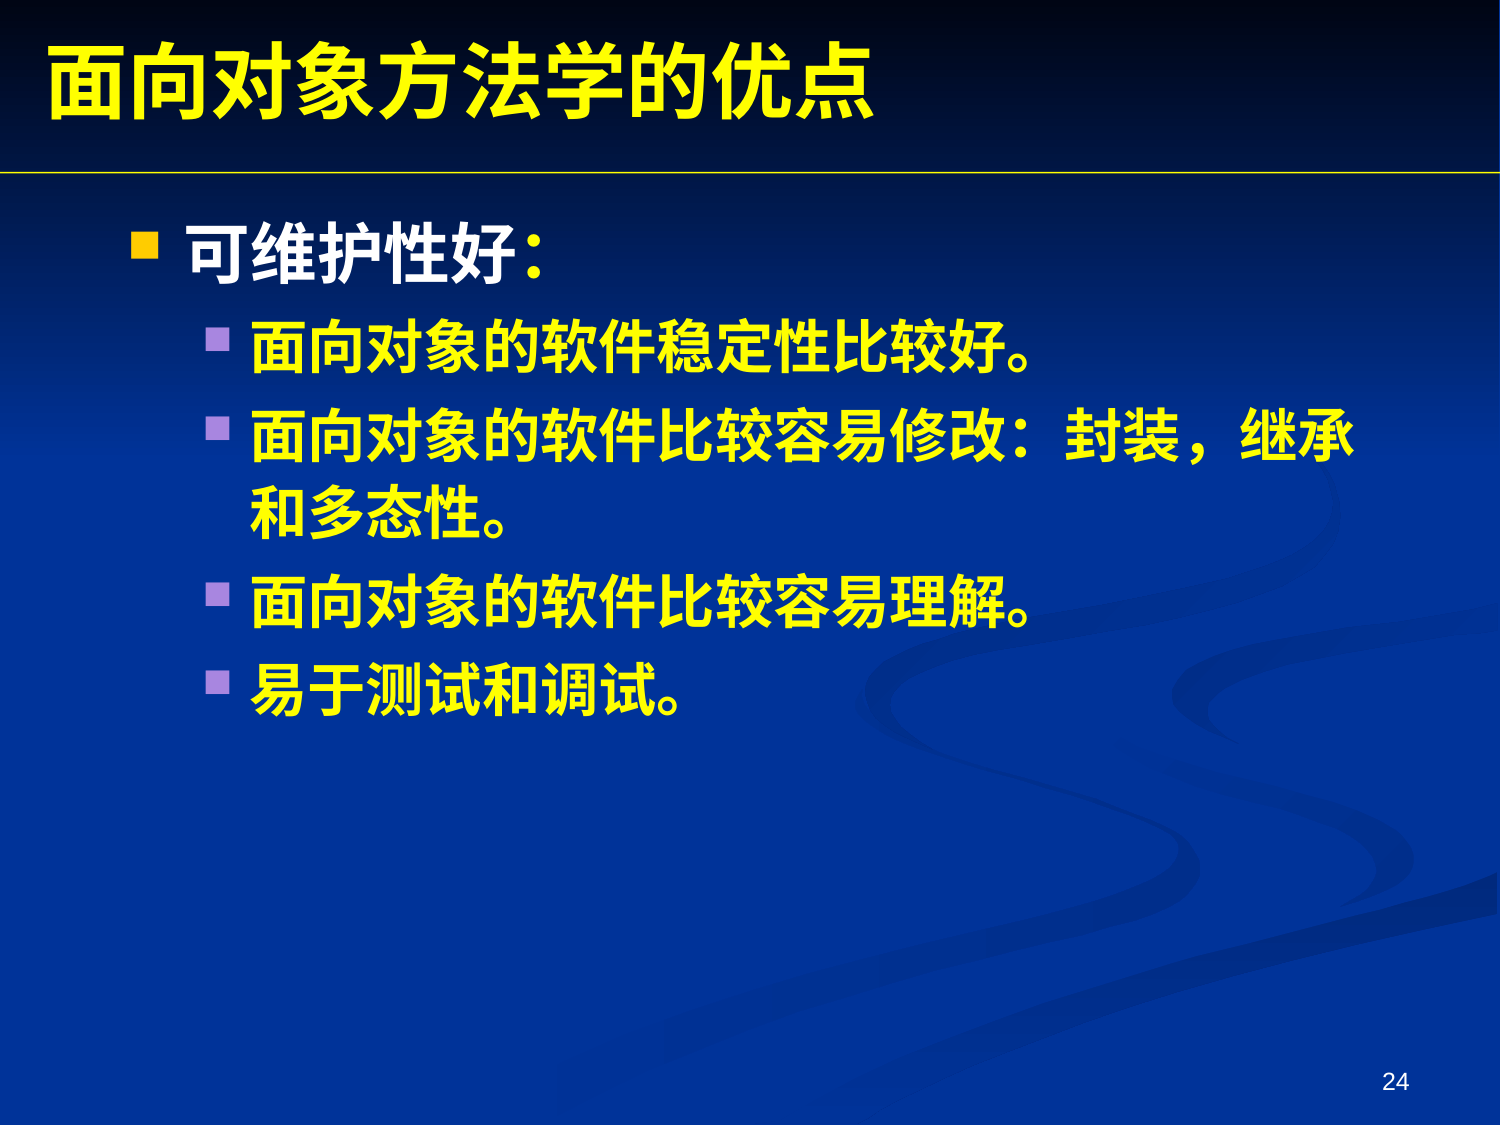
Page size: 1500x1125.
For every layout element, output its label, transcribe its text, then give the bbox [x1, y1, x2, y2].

text_box 面向对象方法学的优点 [29, 21, 1380, 138]
list 可维护性好： 面向对象的软件稳定性比较好。 面向对象的软件比较容易修改：封装，继承和多态性。 面向对象的软件比较容易理解。 易于测试和调试。 [111, 196, 1388, 1048]
slide_number 24 [1074, 1024, 1426, 1104]
